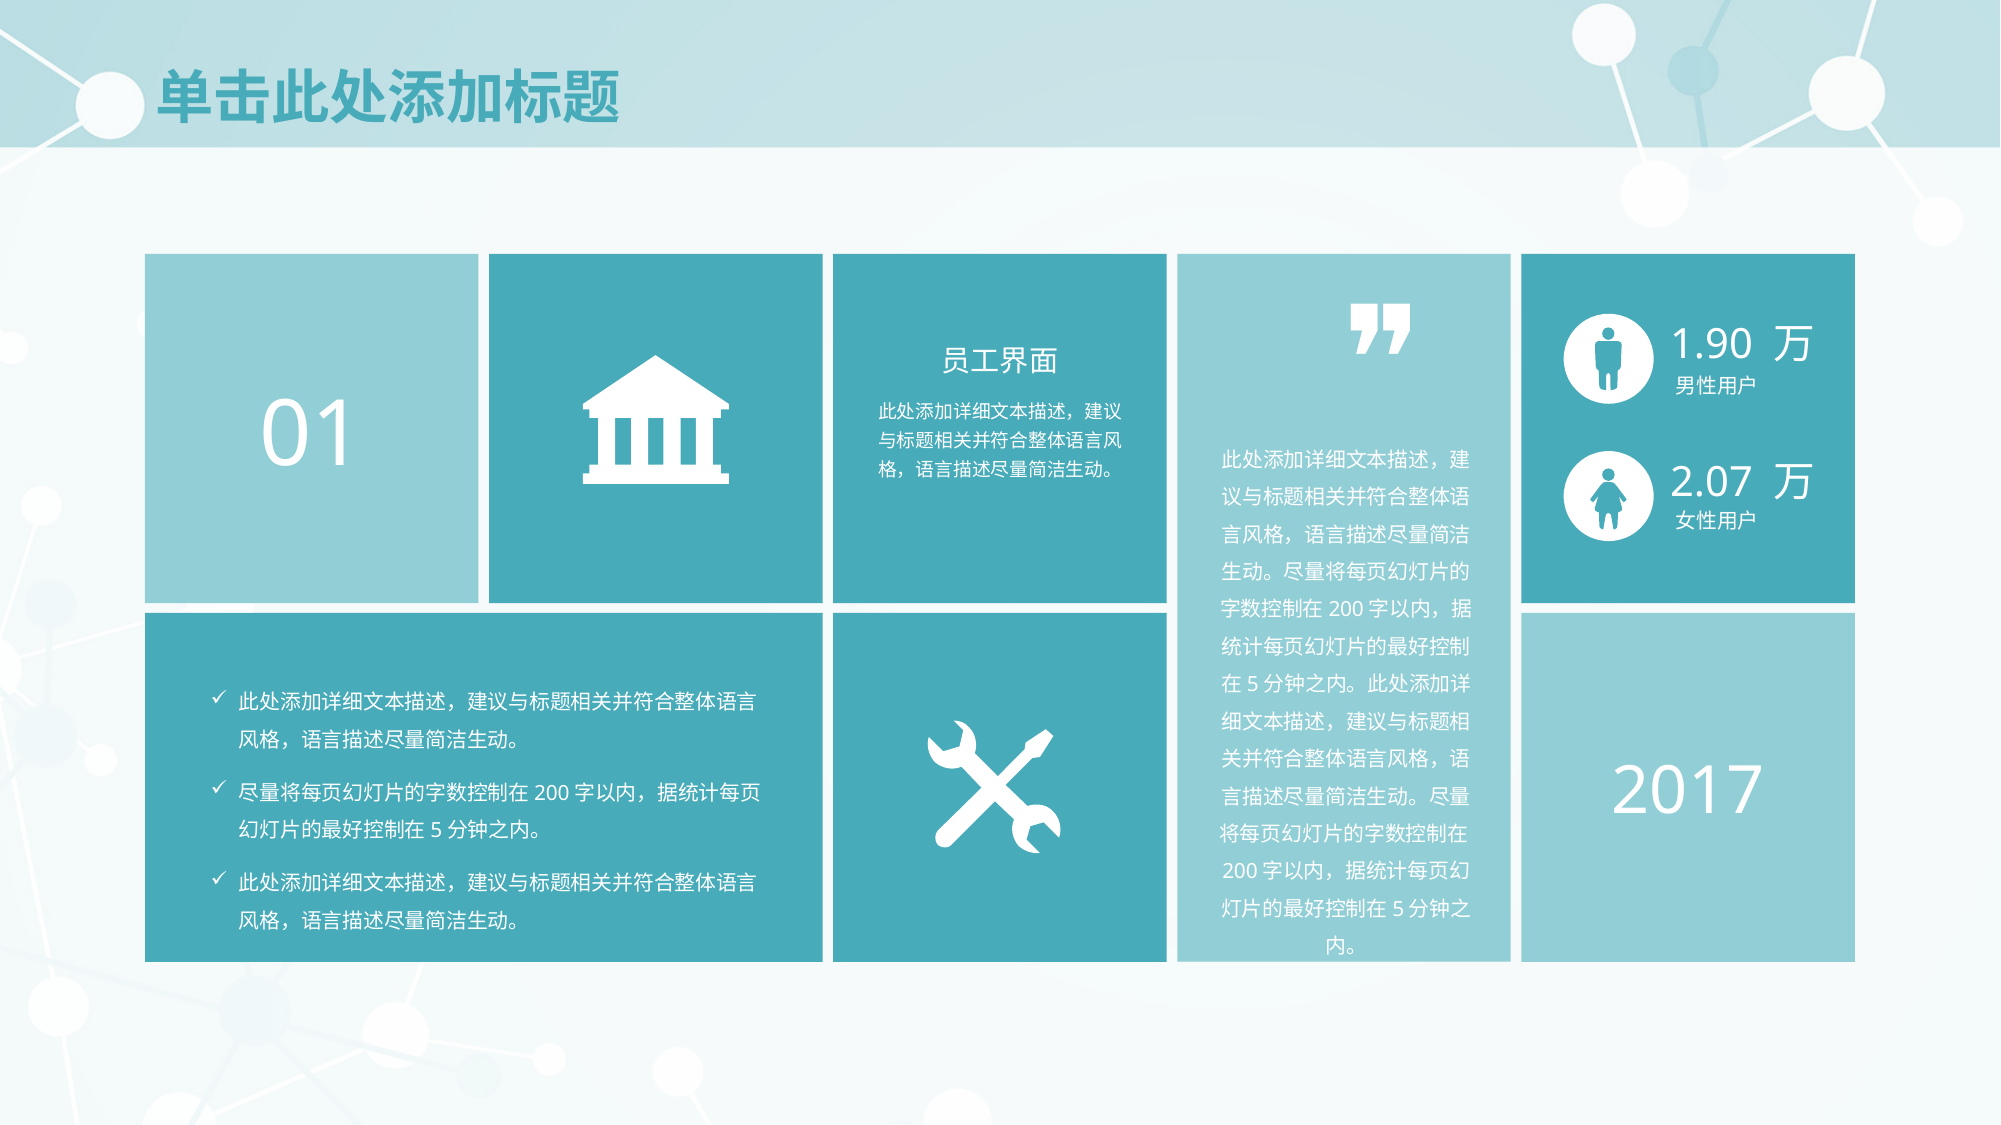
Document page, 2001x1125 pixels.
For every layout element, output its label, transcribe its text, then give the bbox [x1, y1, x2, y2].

text_box 01 [144, 253, 479, 604]
text_box [832, 612, 1168, 963]
text_box [144, 612, 824, 963]
text_box 此处添加详细文本描述，建议与标题相关并符合整体语言风格，语言描述尽量简洁生动。尽量将每页幻灯片的字数控制在200字以内，据统计每页幻灯片的最好控制在5分钟之内。此处添加详细文本描述，建议与标题相关并符合整体语言风格，语言描述尽量简洁生动。尽量将每页幻灯片的字数控制在200字以内，据统计每页幻灯片的最好控制在5分钟之内。 [1214, 433, 1479, 873]
text_box [582, 355, 729, 484]
text_box [1176, 253, 1512, 963]
text_box [832, 253, 1168, 604]
text_box 员工界面 [876, 341, 1124, 377]
text_box 此处添加详细文本描述，建议与标题相关并符合整体语言风格，语言描述尽量简洁生动。 [876, 392, 1124, 523]
title 单击此处添加标题 [140, 52, 1866, 148]
text_box [1520, 253, 1856, 604]
text_box 此处添加详细文本描述，建议与标题相关并符合整体语言风格，语言描述尽量简洁生动。 尽量将每页幻灯片的字数控制在200字以内，据统计每页幻灯片的最好控制在5分钟之内。 此处添加详细文本描述，建议与标题相关并符合整体语言风格，语言描述尽量简洁生动。 [210, 676, 763, 909]
text_box 2017 [1520, 612, 1856, 963]
text_box [927, 720, 1061, 854]
text_box ❞ [1328, 256, 1439, 452]
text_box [1563, 309, 1828, 542]
text_box [488, 253, 824, 604]
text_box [1595, 327, 1622, 391]
picture [0, 0, 2001, 1125]
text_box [1590, 468, 1627, 530]
